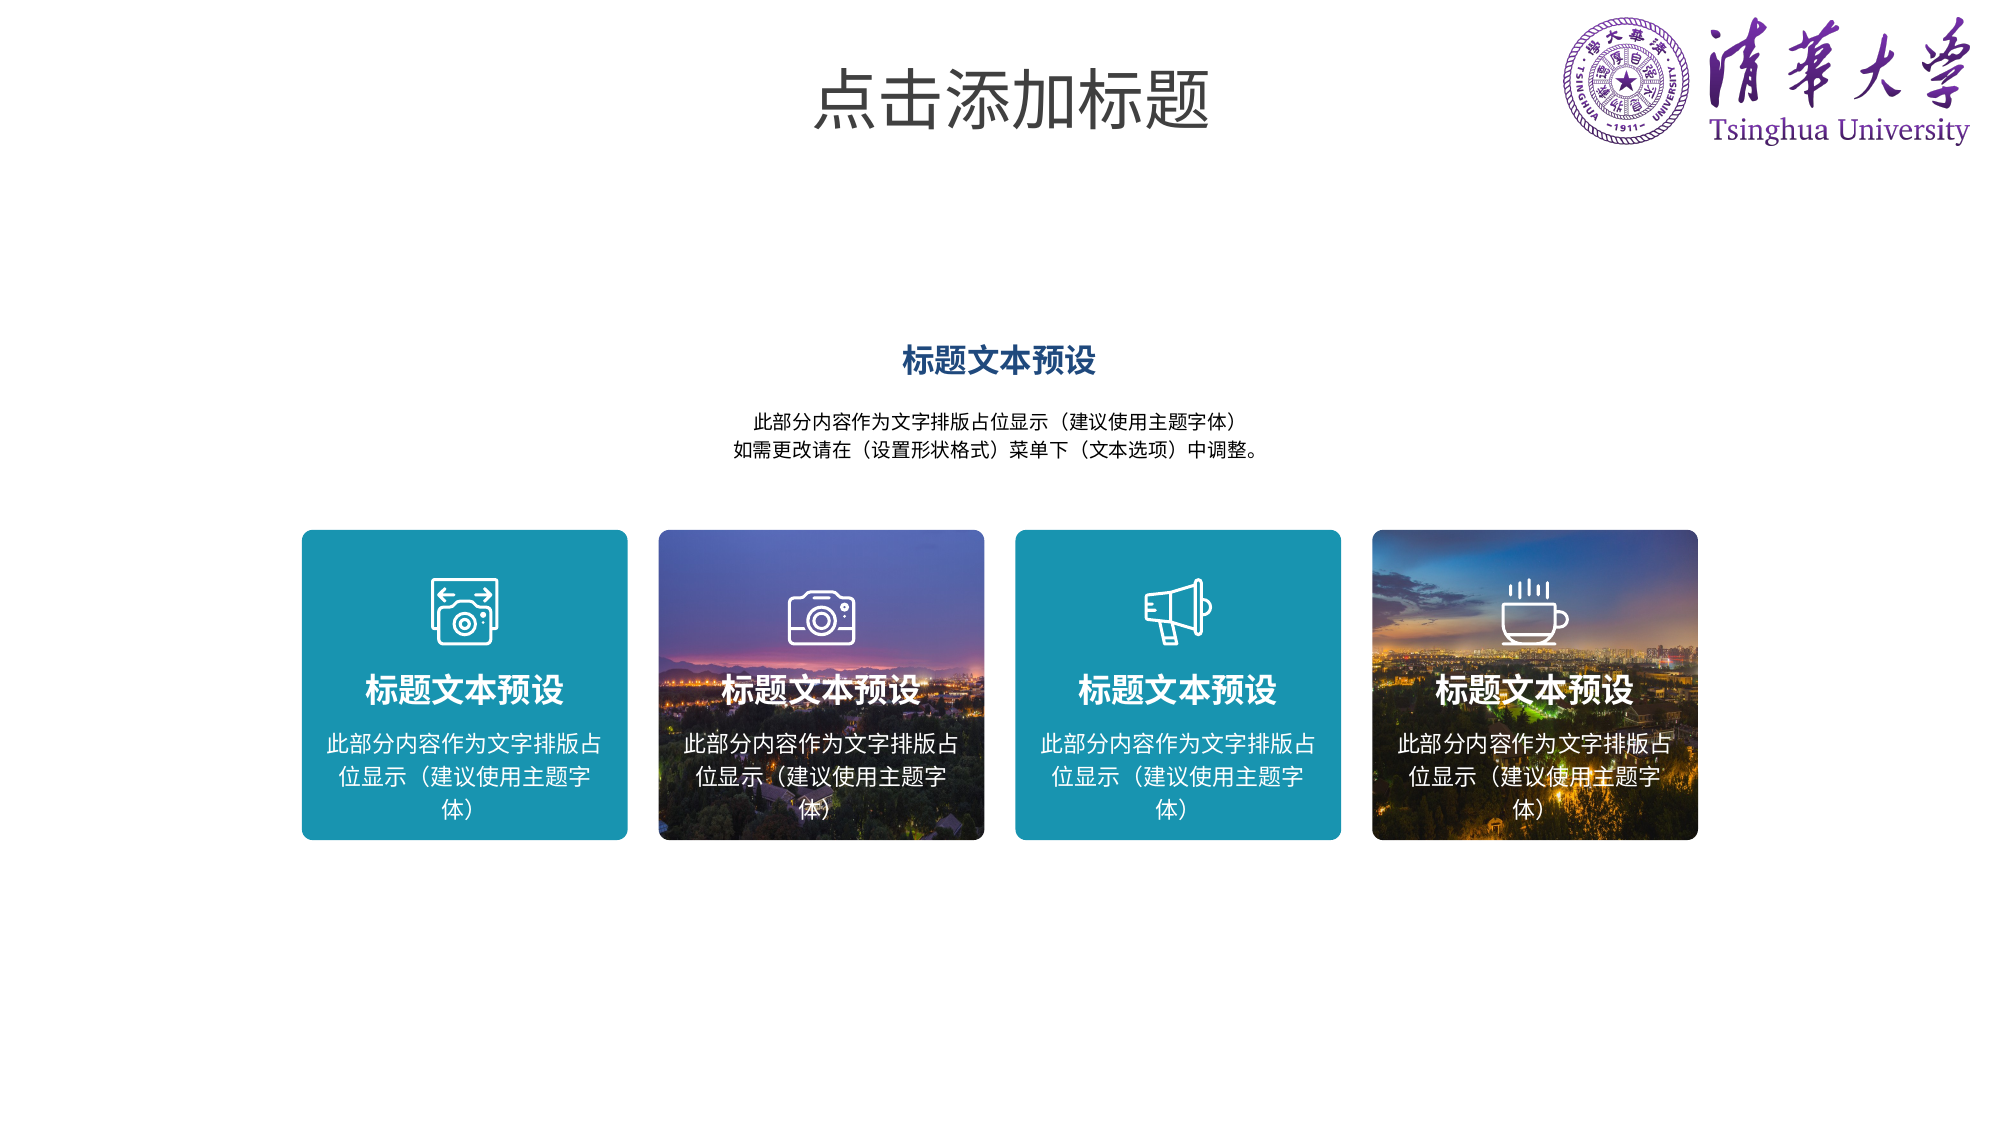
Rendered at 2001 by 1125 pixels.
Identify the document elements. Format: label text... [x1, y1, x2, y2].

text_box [301, 332, 1699, 841]
text_box 点击添加标题 [796, 50, 1227, 145]
picture [1563, 17, 1970, 146]
